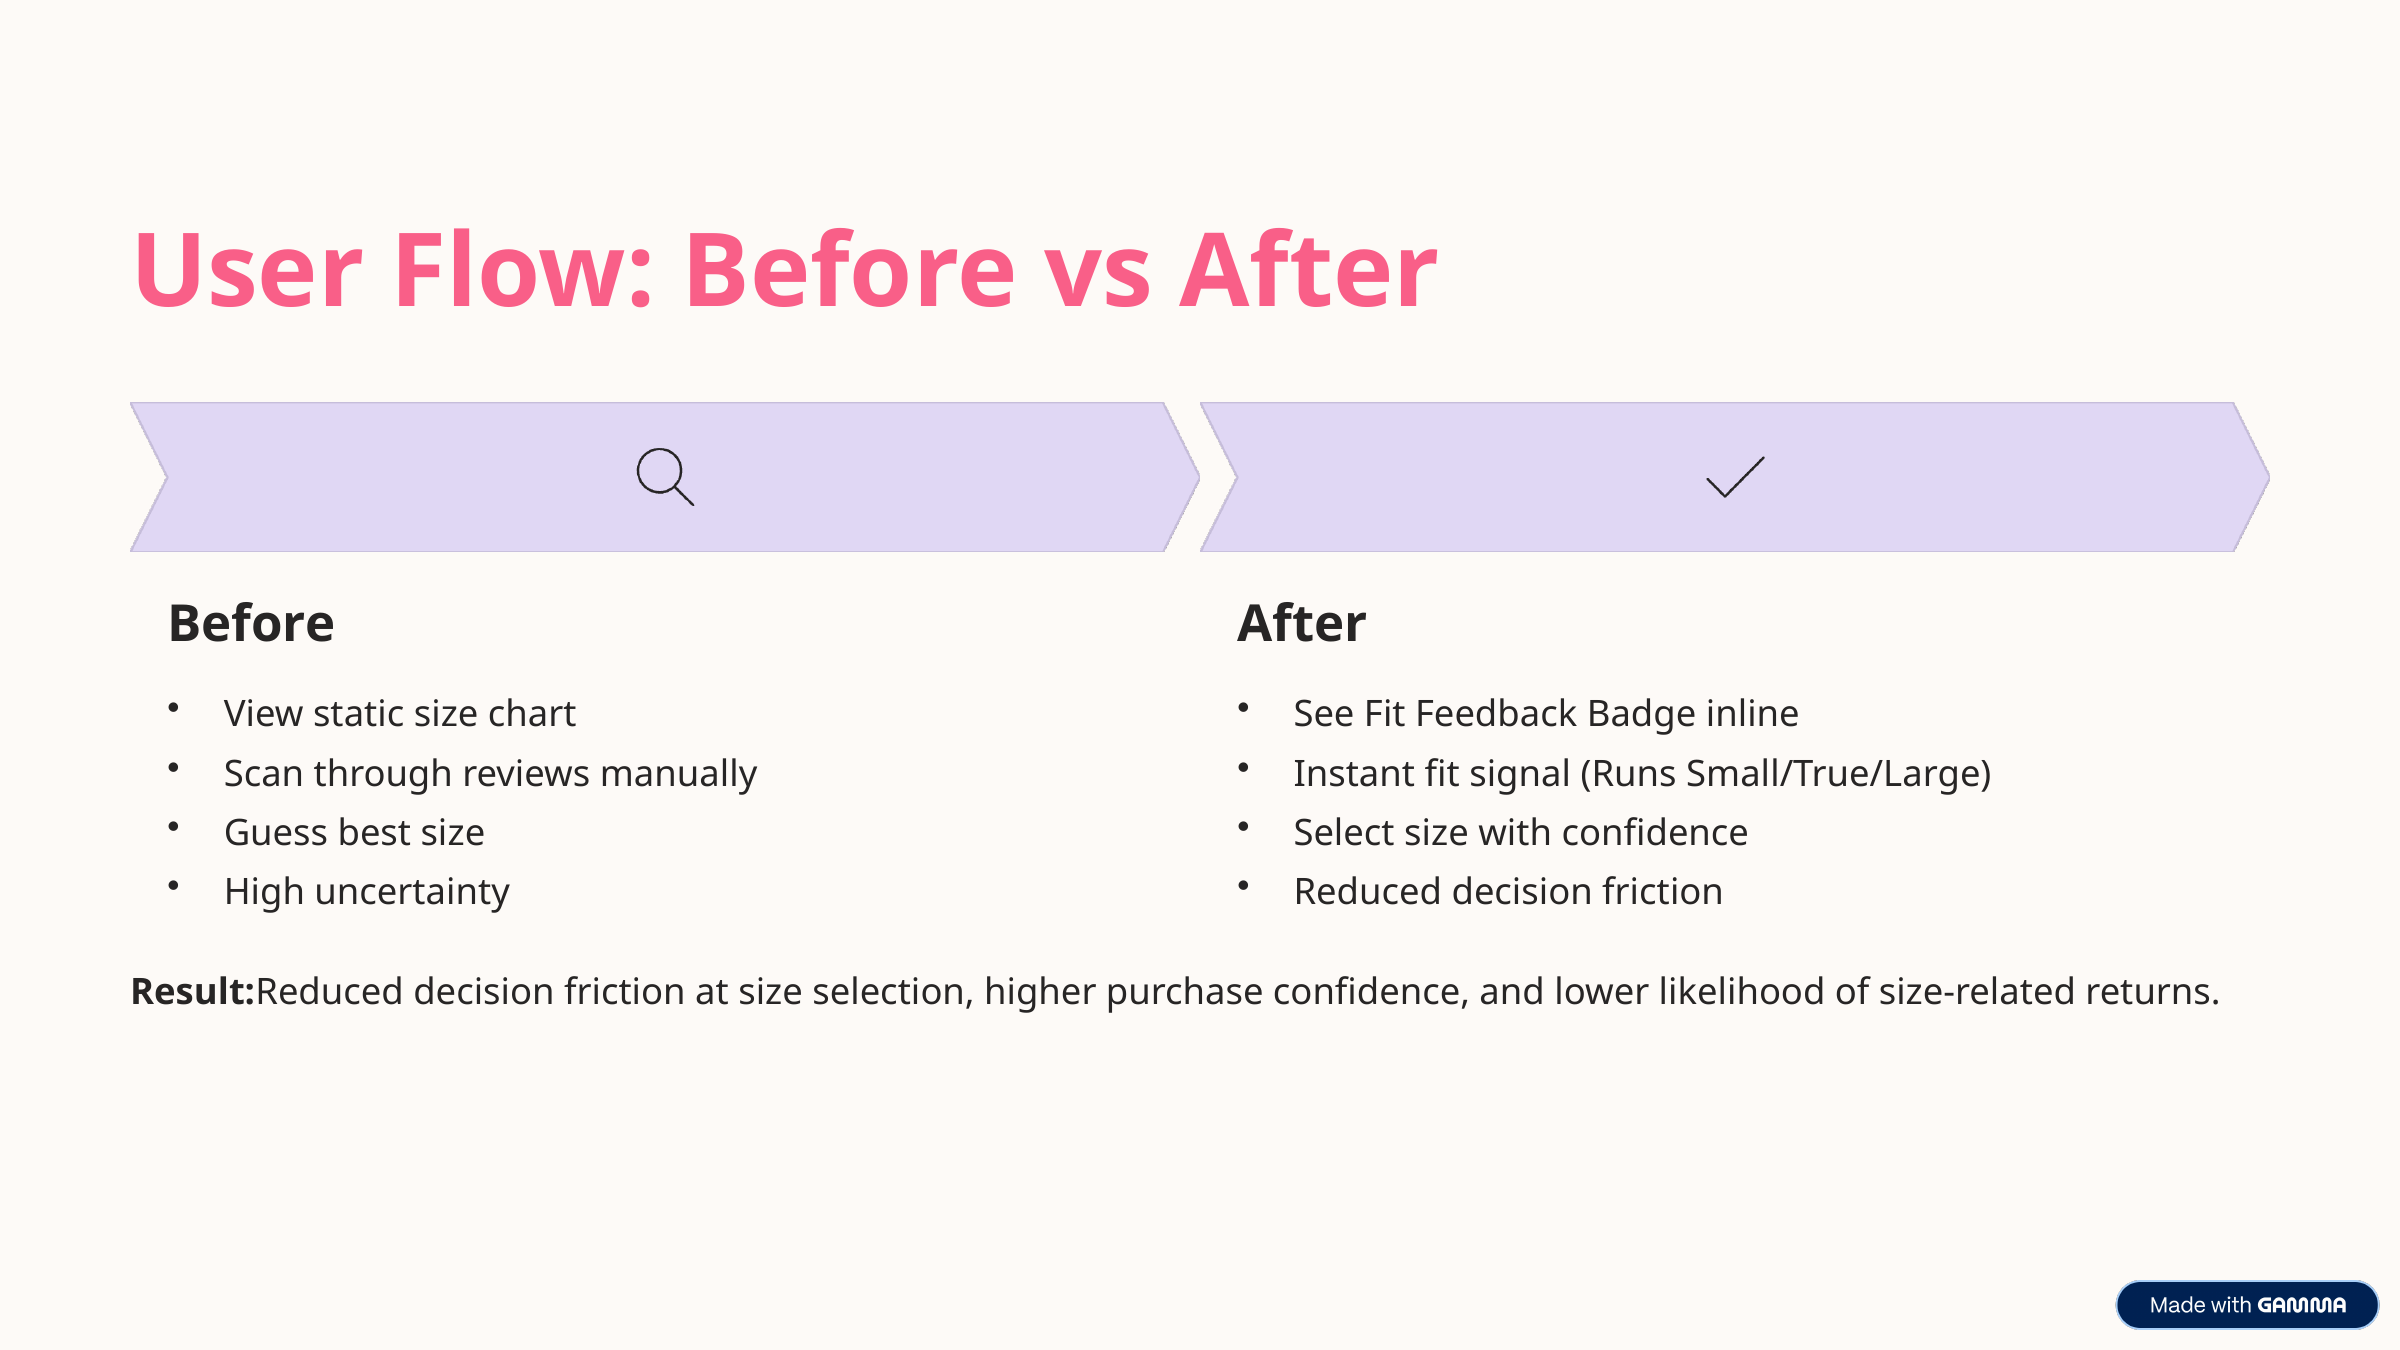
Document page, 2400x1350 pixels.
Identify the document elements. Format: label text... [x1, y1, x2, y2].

picture [130, 402, 2270, 552]
text_box Result:Reduced decision friction at size selection, higher purchase confidence, and lower likelihood of size-related returns. [130, 952, 2270, 1072]
text_box After [1237, 588, 1749, 653]
text_box See Fit Feedback Badge inline Instant fit signal (Runs Small/True/Large) Select size with confidence Reduced decision friction [1237, 674, 2233, 913]
picture [2106, 1271, 2389, 1339]
text_box User Flow: Before vs After [130, 199, 1322, 328]
text_box Before [167, 588, 679, 653]
text_box View static size chart Scan through reviews manually Guess best size High uncertainty [167, 674, 1163, 913]
